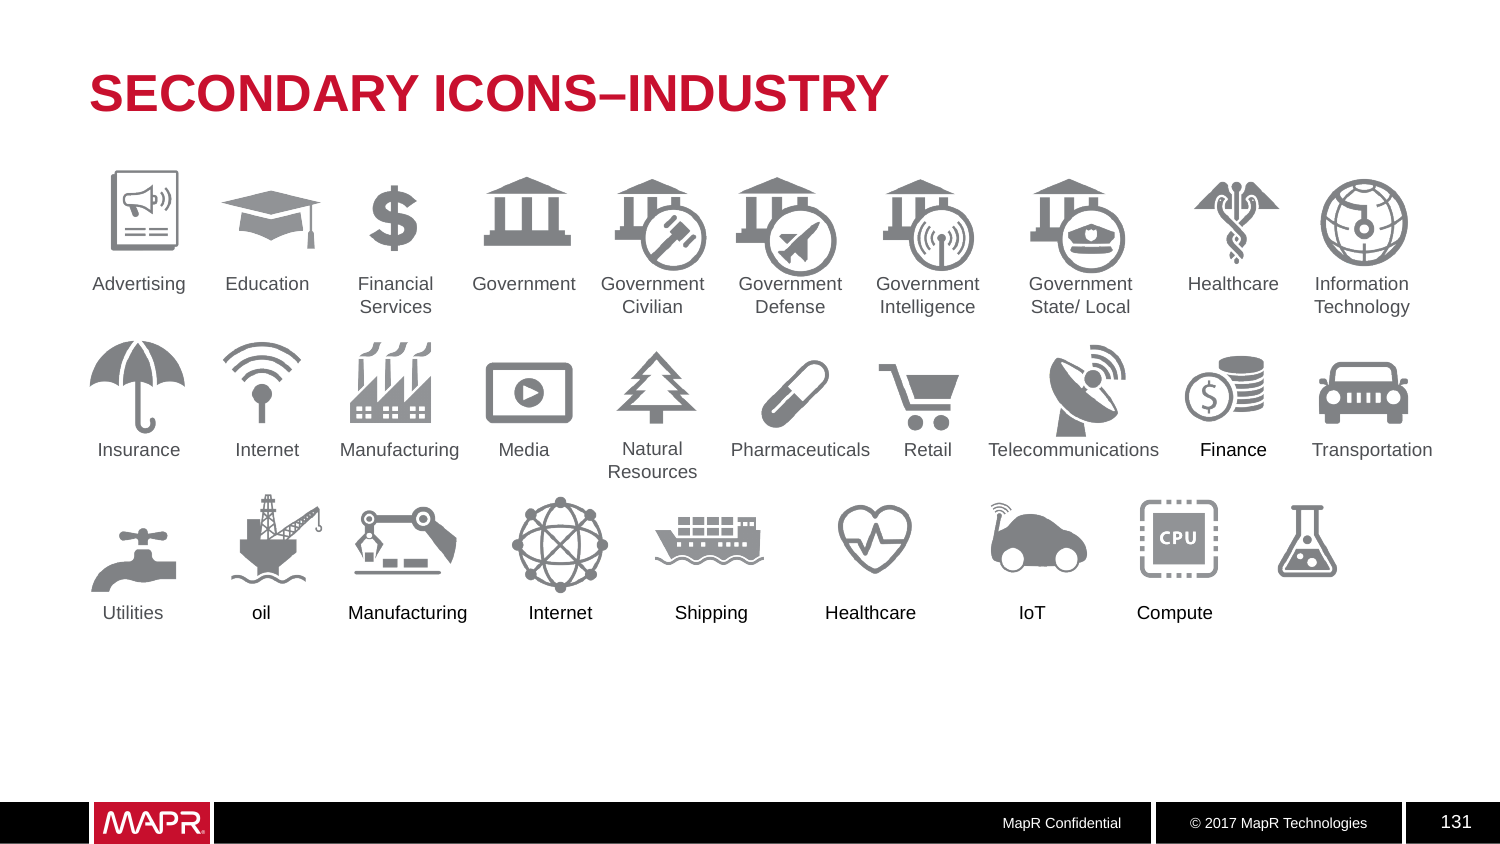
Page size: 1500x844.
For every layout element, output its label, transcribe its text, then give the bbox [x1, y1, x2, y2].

picture [876, 355, 961, 441]
picture [612, 176, 709, 273]
picture [357, 182, 430, 254]
picture [983, 487, 1091, 594]
text_box Information Technology [1305, 272, 1419, 318]
text_box Financial Services [339, 272, 452, 318]
picture [1177, 339, 1272, 434]
picture [643, 480, 774, 612]
text_box Internet [510, 594, 623, 623]
text_box Government Defense [733, 272, 847, 318]
picture [347, 339, 433, 425]
text_box Finance [1177, 437, 1290, 460]
picture [94, 802, 210, 844]
picture [510, 495, 610, 595]
text_box Natural Resources [596, 437, 709, 483]
text_box Education [211, 272, 324, 295]
picture [102, 168, 188, 254]
picture [1126, 485, 1237, 596]
text_box Internet [211, 437, 324, 460]
picture [217, 337, 305, 425]
picture [1318, 177, 1411, 269]
picture [1027, 176, 1127, 276]
text_box Government Intelligence [871, 272, 985, 318]
text_box Retail [871, 437, 985, 460]
text_box Manufacturing [341, 594, 487, 623]
text_box Government State/ Local [1024, 272, 1137, 318]
text_box Pharmaceuticals [724, 437, 871, 460]
picture [349, 487, 458, 596]
picture [733, 174, 839, 279]
picture [483, 345, 575, 438]
text_box Healthcare [1177, 272, 1290, 295]
picture [1027, 334, 1144, 451]
picture [87, 337, 188, 438]
text_box Compute [1124, 601, 1238, 623]
picture [217, 166, 324, 273]
picture [1314, 345, 1410, 440]
picture [220, 487, 330, 598]
text_box IoT [981, 594, 1095, 623]
text_box Advertising [82, 272, 196, 295]
picture [879, 175, 976, 272]
text_box Government Civilian [596, 272, 709, 318]
text_box Utilities [82, 594, 196, 623]
text_box Manufacturing [338, 437, 461, 460]
picture [615, 345, 701, 431]
text_box Healthcare [820, 594, 933, 623]
text_box Shipping [661, 617, 774, 623]
picture [1190, 177, 1282, 269]
picture [759, 358, 831, 431]
title SECONDARY ICONS–INDUSTRY [74, 33, 1382, 148]
picture [87, 520, 179, 612]
picture [481, 168, 573, 260]
text_box Government [467, 272, 581, 295]
text_box Media [467, 437, 581, 460]
text_box oil [211, 594, 324, 623]
text_box Transportation [1305, 437, 1440, 460]
text_box Insurance [82, 437, 196, 460]
text_box Telecommunications [985, 437, 1163, 460]
picture [826, 487, 927, 587]
picture [1259, 494, 1352, 587]
